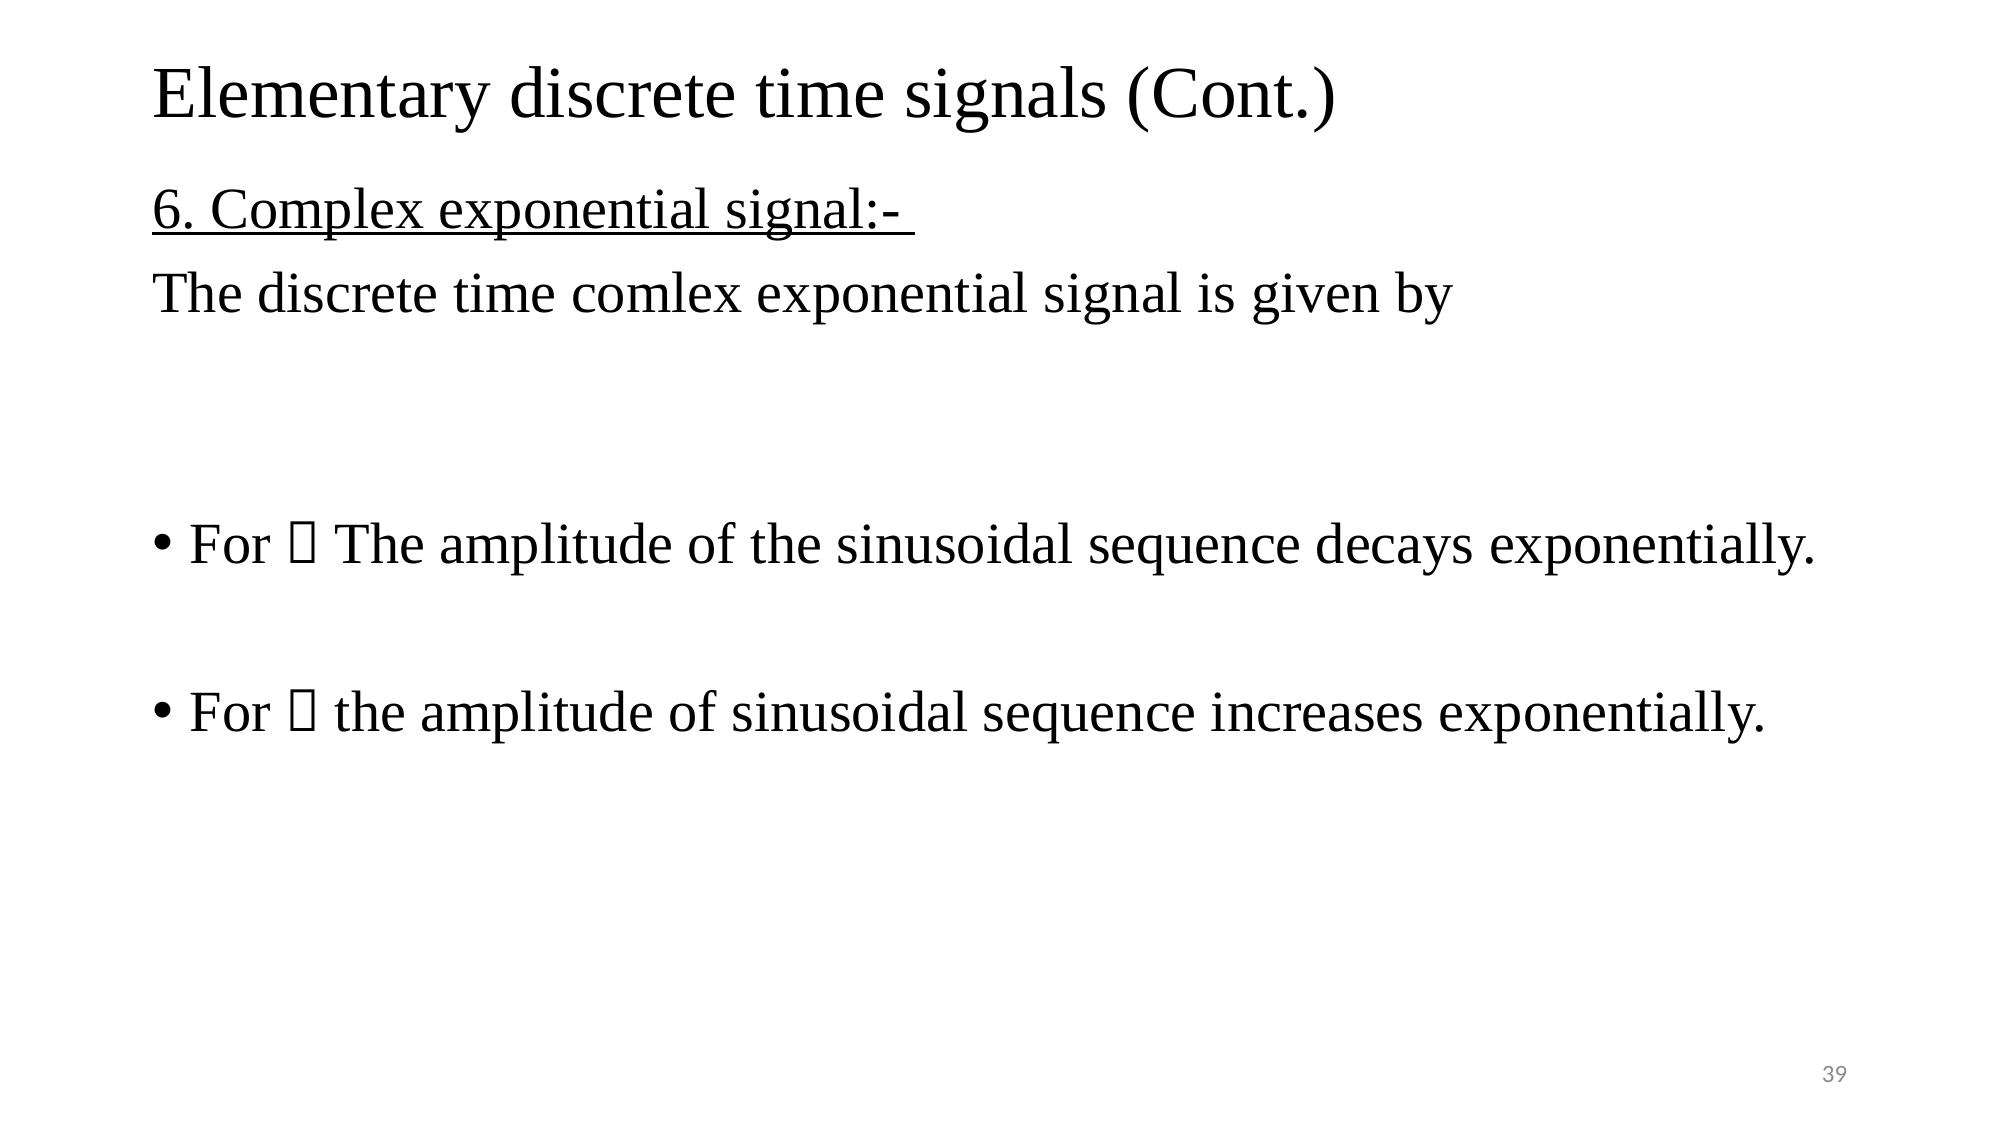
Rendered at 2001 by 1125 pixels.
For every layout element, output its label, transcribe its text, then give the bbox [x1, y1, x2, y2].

title Elementary discrete time signals (Cont.) [137, 46, 1863, 141]
slide_number 39 [1412, 1042, 1863, 1103]
